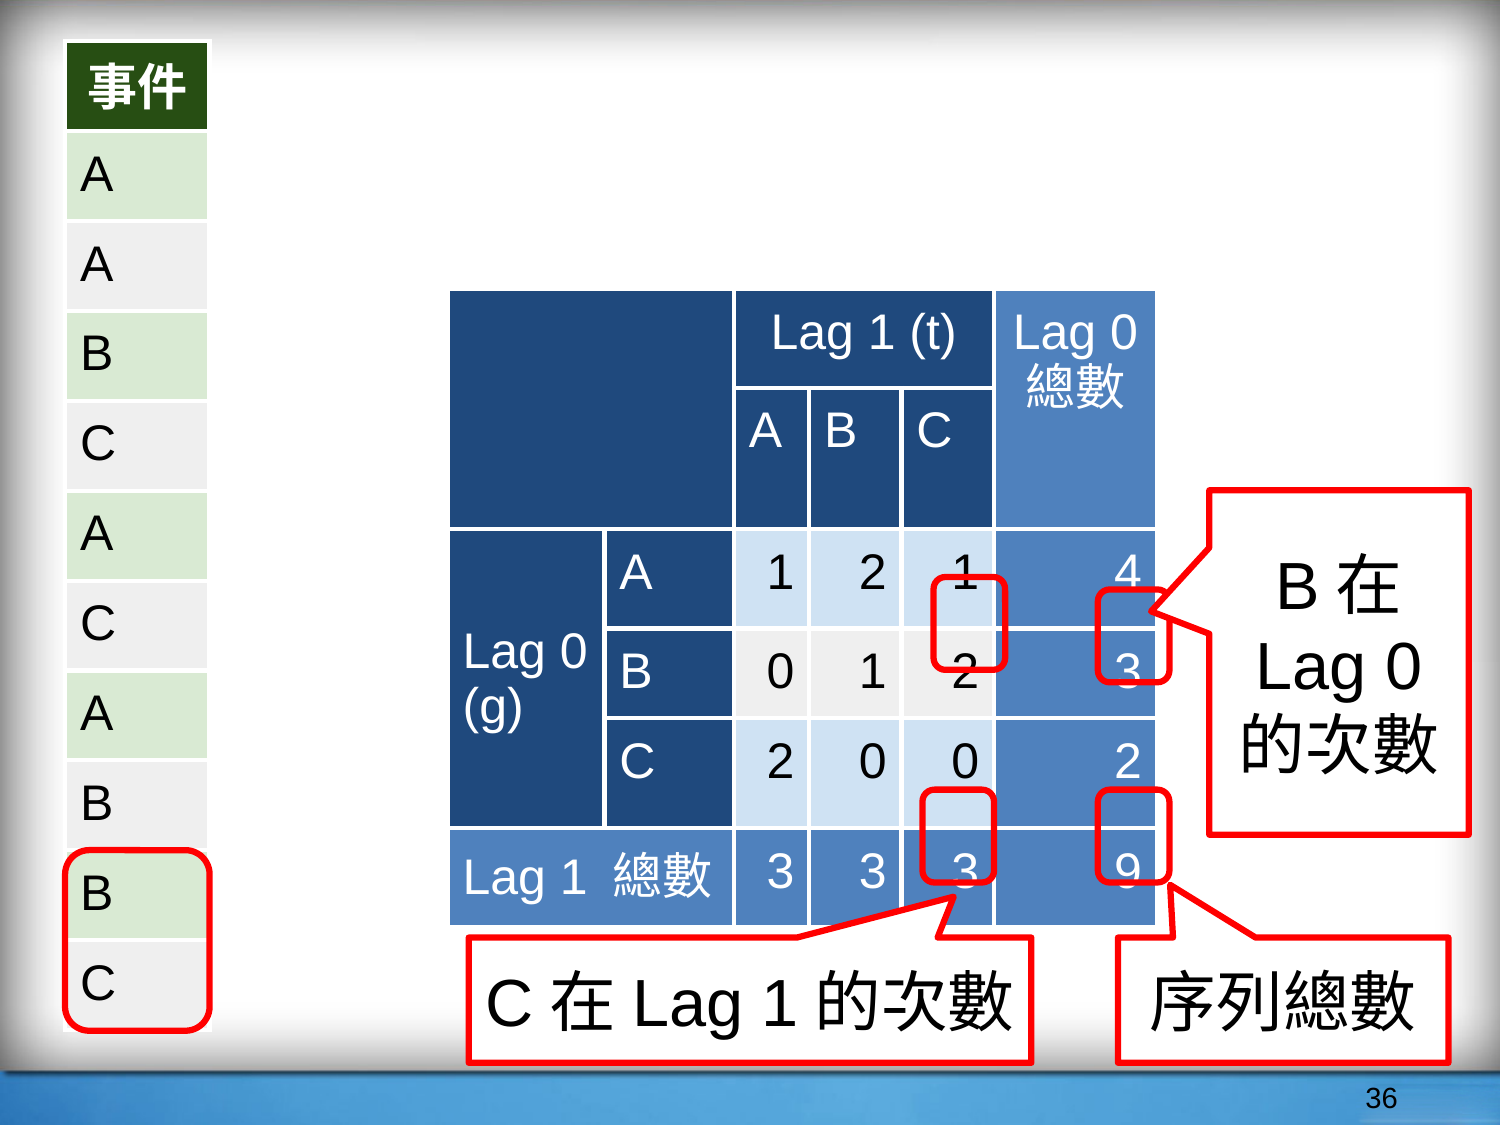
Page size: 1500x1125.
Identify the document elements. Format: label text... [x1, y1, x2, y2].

table_cell B [197, 852, 207, 861]
table_cell 9 [996, 830, 1155, 925]
picture [0, 0, 1500, 1125]
table_cell 1 [811, 631, 899, 716]
table_cell C [607, 720, 732, 826]
table_cell 0 [811, 720, 899, 826]
table_header Lag 1 (t) [736, 291, 992, 386]
table_header 事件 [67, 43, 207, 129]
table_cell A [67, 223, 207, 309]
text_box [65, 850, 210, 1031]
table_cell C [67, 403, 207, 489]
table_cell 3 [736, 830, 807, 925]
table_cell A [736, 390, 807, 527]
table_cell 2 [736, 720, 807, 826]
text_box [1097, 789, 1170, 883]
table_cell 0 [736, 631, 807, 716]
text_box 序列總數 [1117, 884, 1449, 1063]
table_cell 1 [736, 531, 807, 626]
table_cell 2 [904, 631, 992, 716]
text_box C在Lag 1的次數 [468, 896, 1032, 1063]
table_cell B [67, 852, 77, 862]
table_cell Lag 1 總數 [450, 830, 732, 925]
table_cell 4 [996, 531, 1155, 626]
table_cell A [607, 531, 732, 626]
table_cell 0 [904, 720, 992, 826]
table_cell Lag 0 (g) [450, 531, 602, 826]
table_cell C [199, 1020, 207, 1028]
table_cell 3 [904, 830, 992, 925]
table_cell B [607, 631, 732, 716]
text_box B在 Lag 0 的次數 [1151, 490, 1469, 835]
table_cell C [67, 583, 207, 668]
table_cell A [67, 133, 207, 219]
table_cell 1 [904, 531, 992, 626]
table_cell 2 [996, 720, 1155, 826]
table_header [450, 291, 732, 527]
table_header Lag 0 總數 [996, 291, 1155, 527]
slide_number ‹#› [1350, 1074, 1488, 1118]
table_cell B [67, 762, 207, 848]
text_box [933, 576, 1006, 670]
table_cell 3 [811, 830, 899, 925]
text_box [922, 789, 995, 883]
table_cell 2 [811, 531, 899, 626]
table_cell C [904, 390, 992, 527]
table_cell B [811, 390, 899, 527]
table_cell A [67, 673, 207, 758]
table_cell 3 [996, 631, 1155, 716]
text_box [1097, 589, 1170, 683]
table_cell B [67, 313, 207, 399]
table_cell C [67, 1019, 76, 1028]
table_cell A [67, 493, 207, 579]
